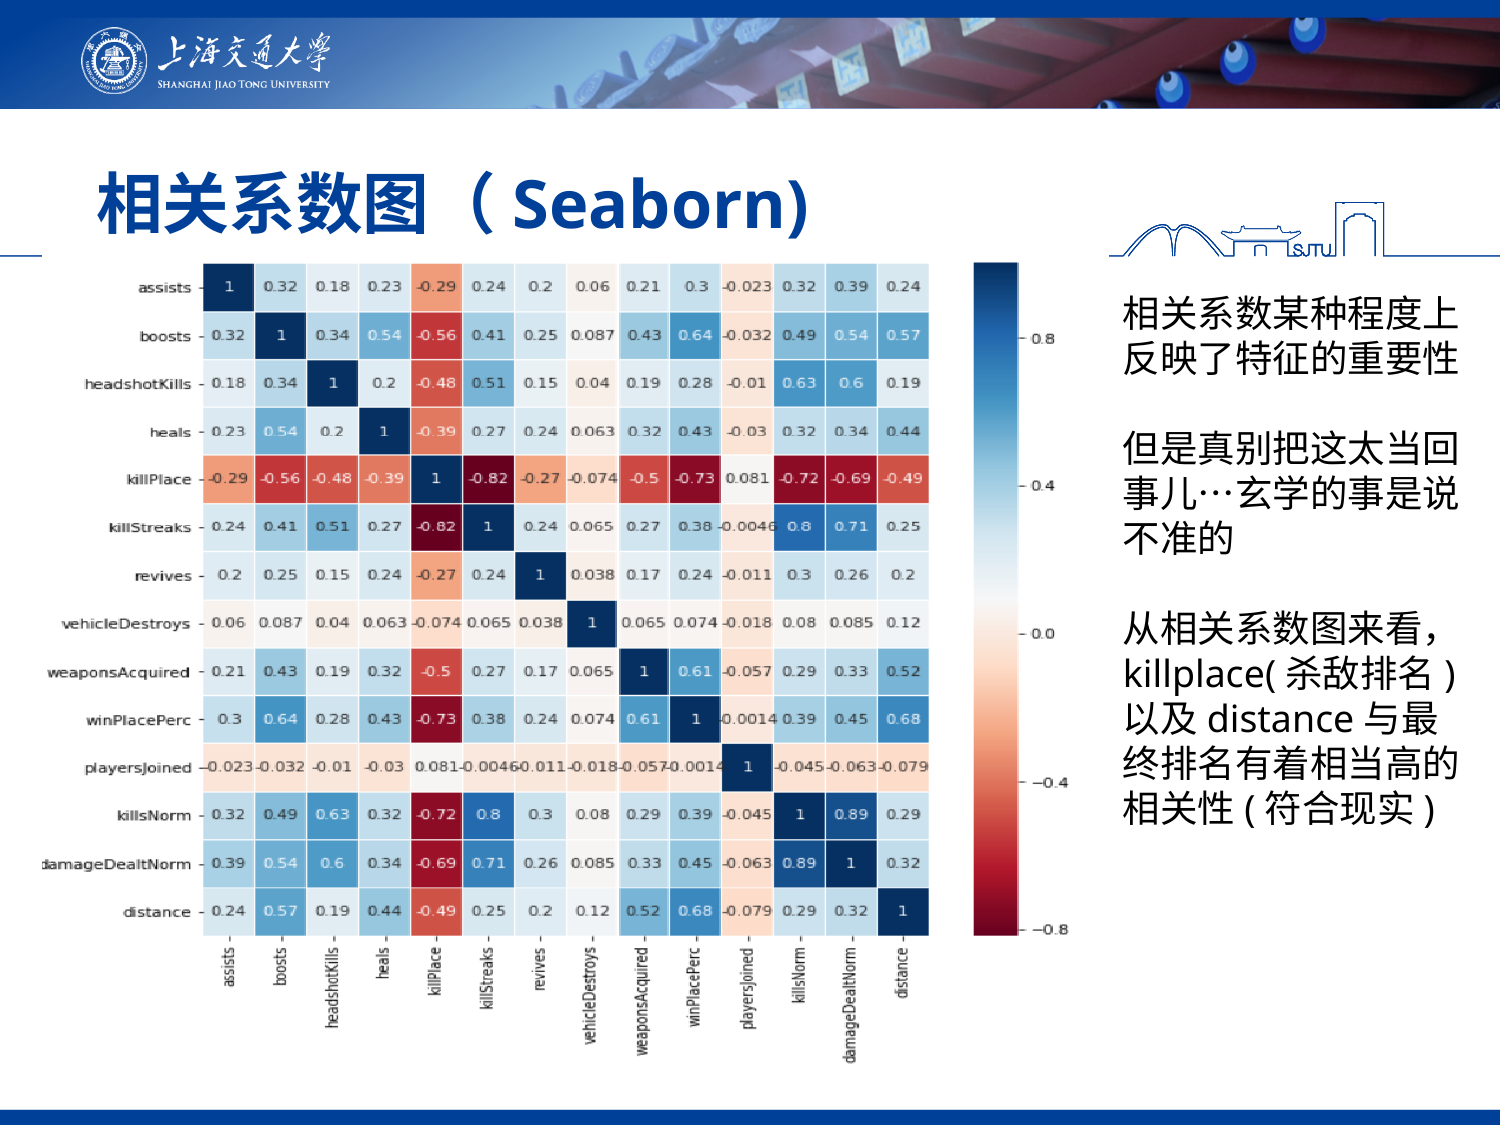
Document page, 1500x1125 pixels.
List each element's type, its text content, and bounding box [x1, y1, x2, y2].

picture [0, 18, 1500, 109]
title 相关系数图（Seaborn) [81, 159, 1455, 254]
text_box 相关系数某种程度上反映了特征的重要性 但是真别把这太当回事儿…玄学的事是说不准的 从相关系数图来看，killplace(杀敌排名)以及distance与最终排名有着相当高的相关性(符合现实) [1109, 282, 1487, 838]
picture [42, 254, 1109, 1069]
